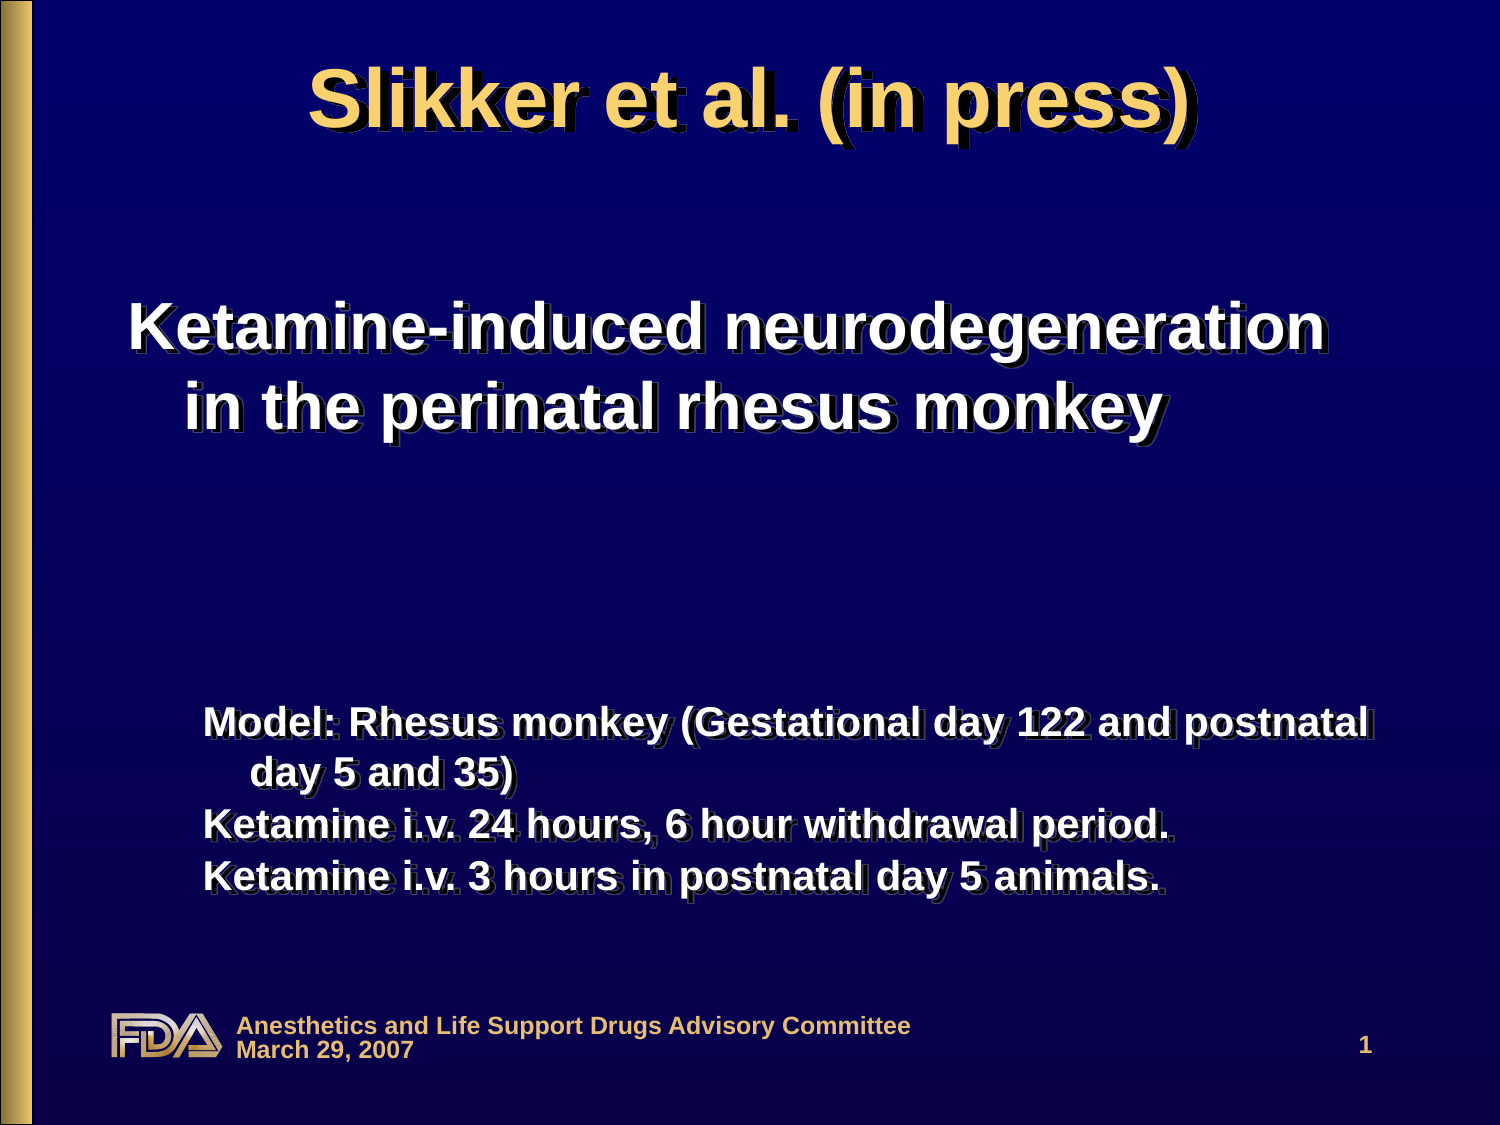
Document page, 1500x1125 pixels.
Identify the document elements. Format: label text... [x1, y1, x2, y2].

title Slikker et al. (in press) [112, 0, 1388, 188]
list Ketamine-induced neurodegeneration in the perinatal rhesus monkey Model: Rhesus monkey (Gestational day 122 and postnatal day 5 and 35) Ketamine i.v. 24 hours, 6 hour withdrawal period. Ketamine i.v. 3 hours in postnatal day 5 animals. [112, 275, 1388, 950]
slide_number 25 [1074, 1017, 1388, 1093]
